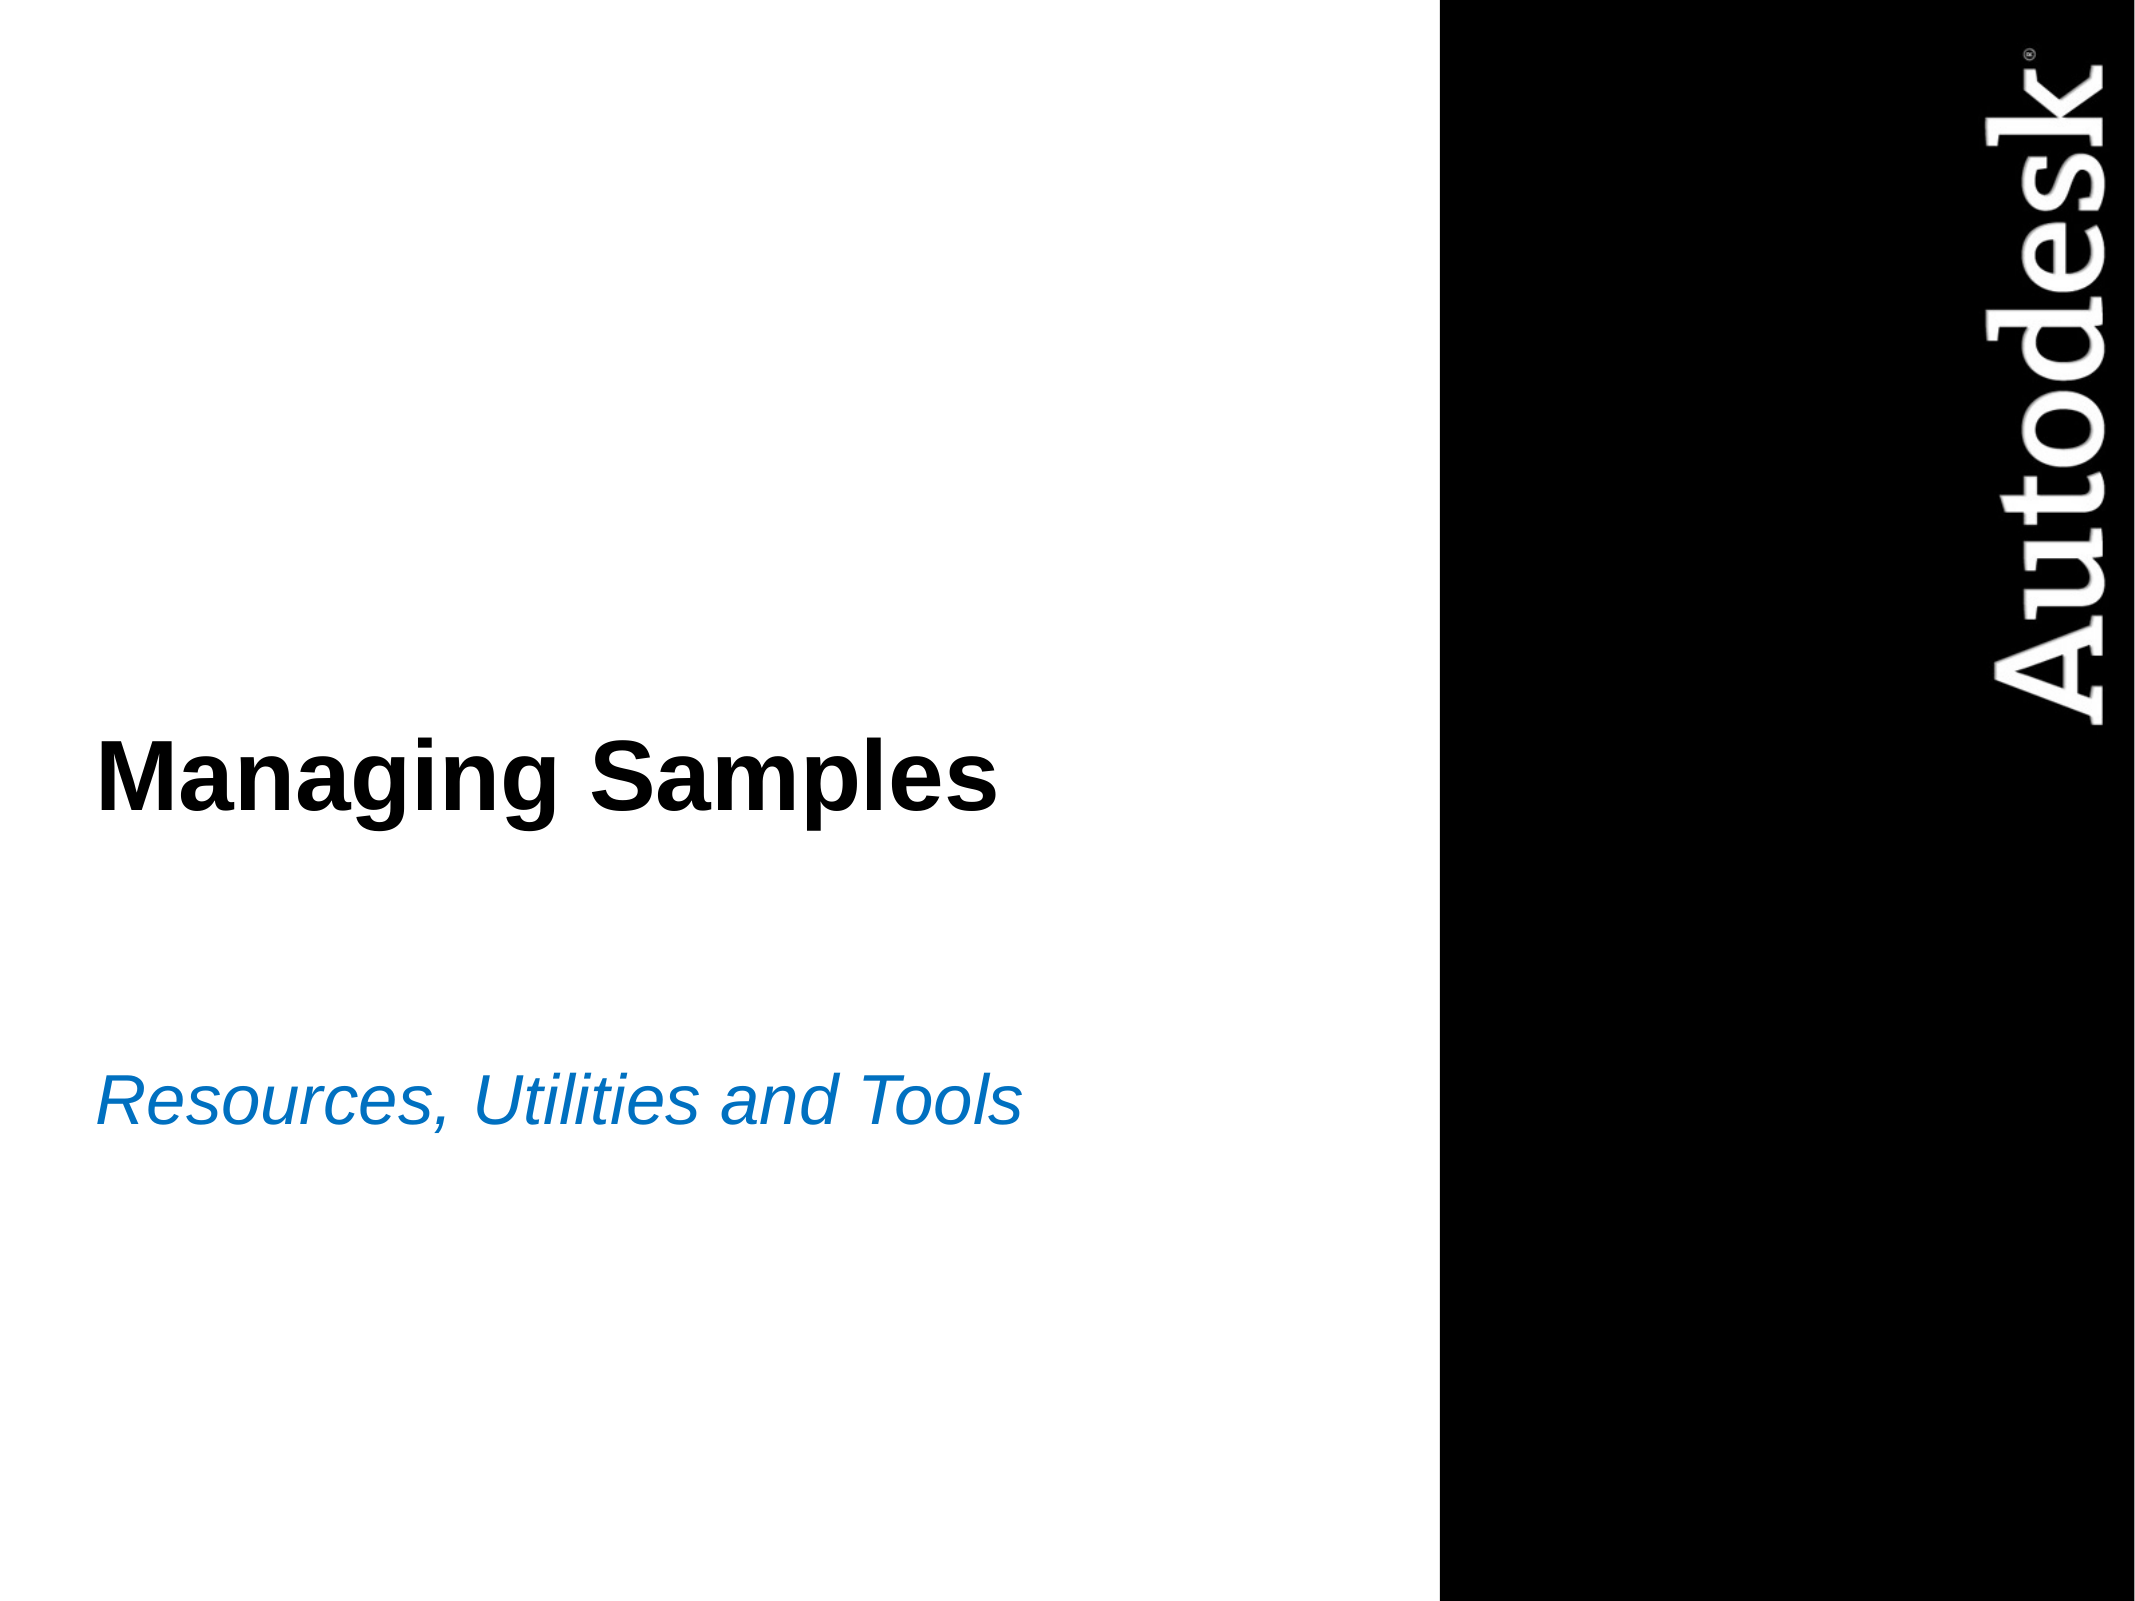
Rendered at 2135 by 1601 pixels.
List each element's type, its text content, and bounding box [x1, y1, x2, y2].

subtitle Resources, Utilities and Tools [73, 1048, 1228, 1215]
title Managing Samples [73, 699, 1384, 1000]
picture [1439, 0, 2135, 1601]
